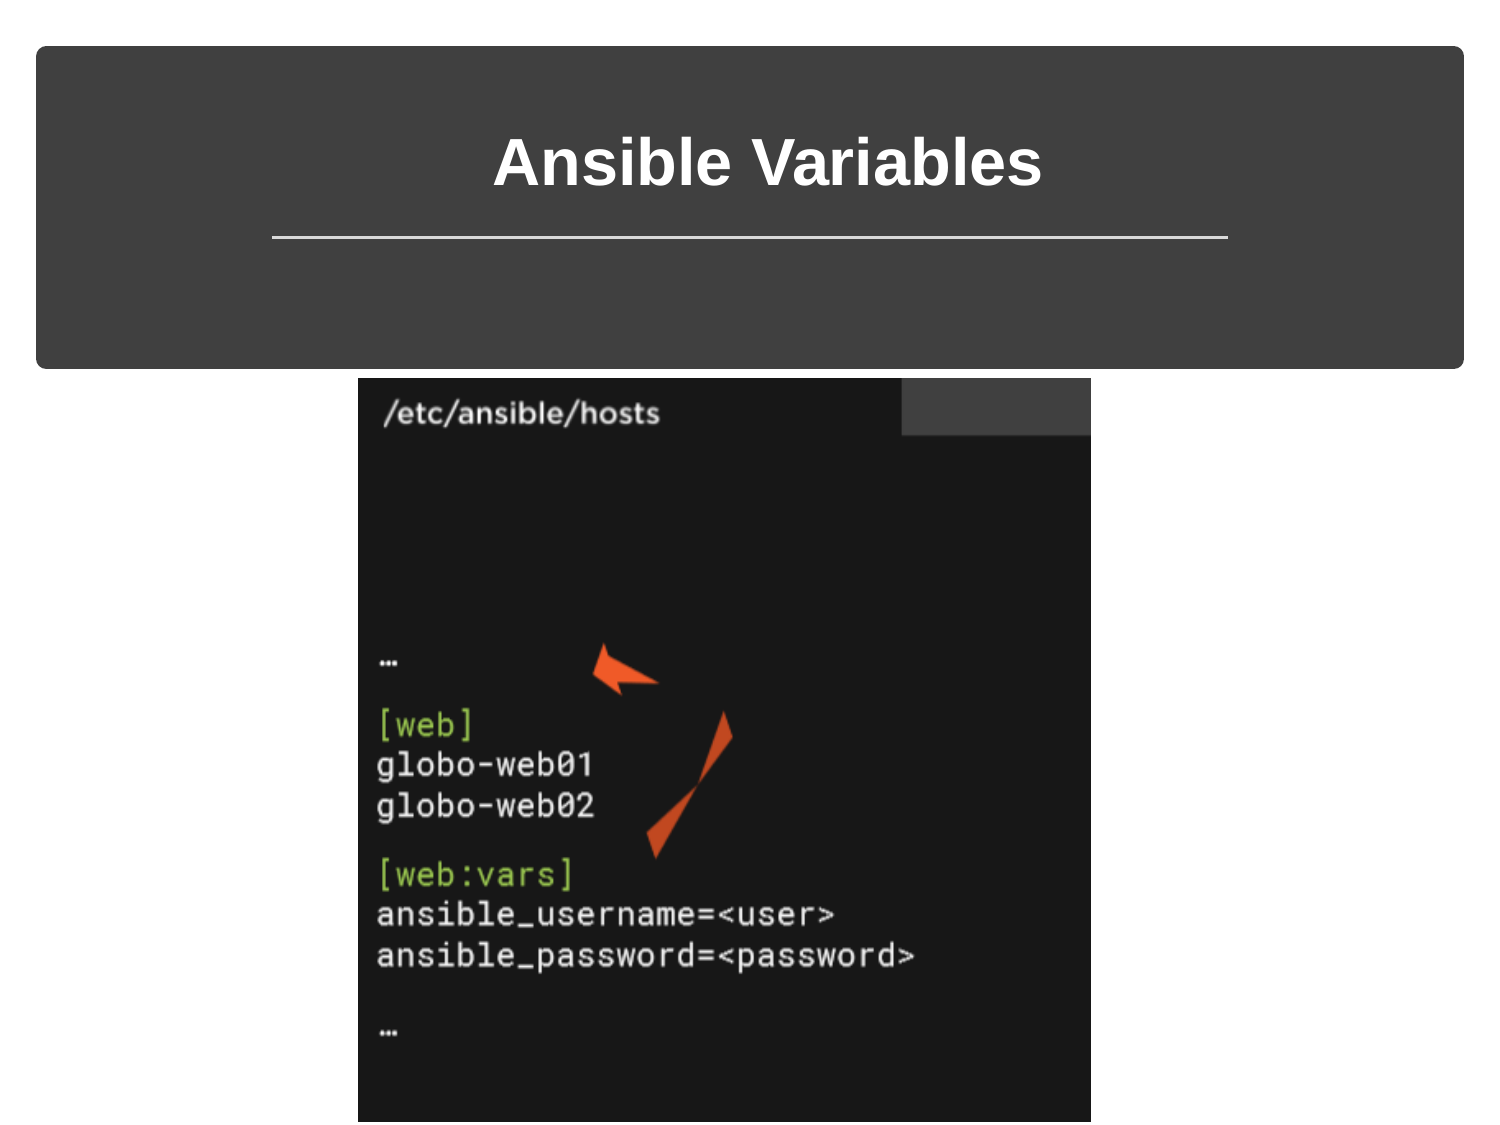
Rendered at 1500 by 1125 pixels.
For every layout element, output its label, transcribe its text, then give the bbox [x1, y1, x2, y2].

text_box [44, 54, 1456, 361]
title Ansible Variables [82, 111, 1454, 208]
picture [358, 378, 1092, 1123]
